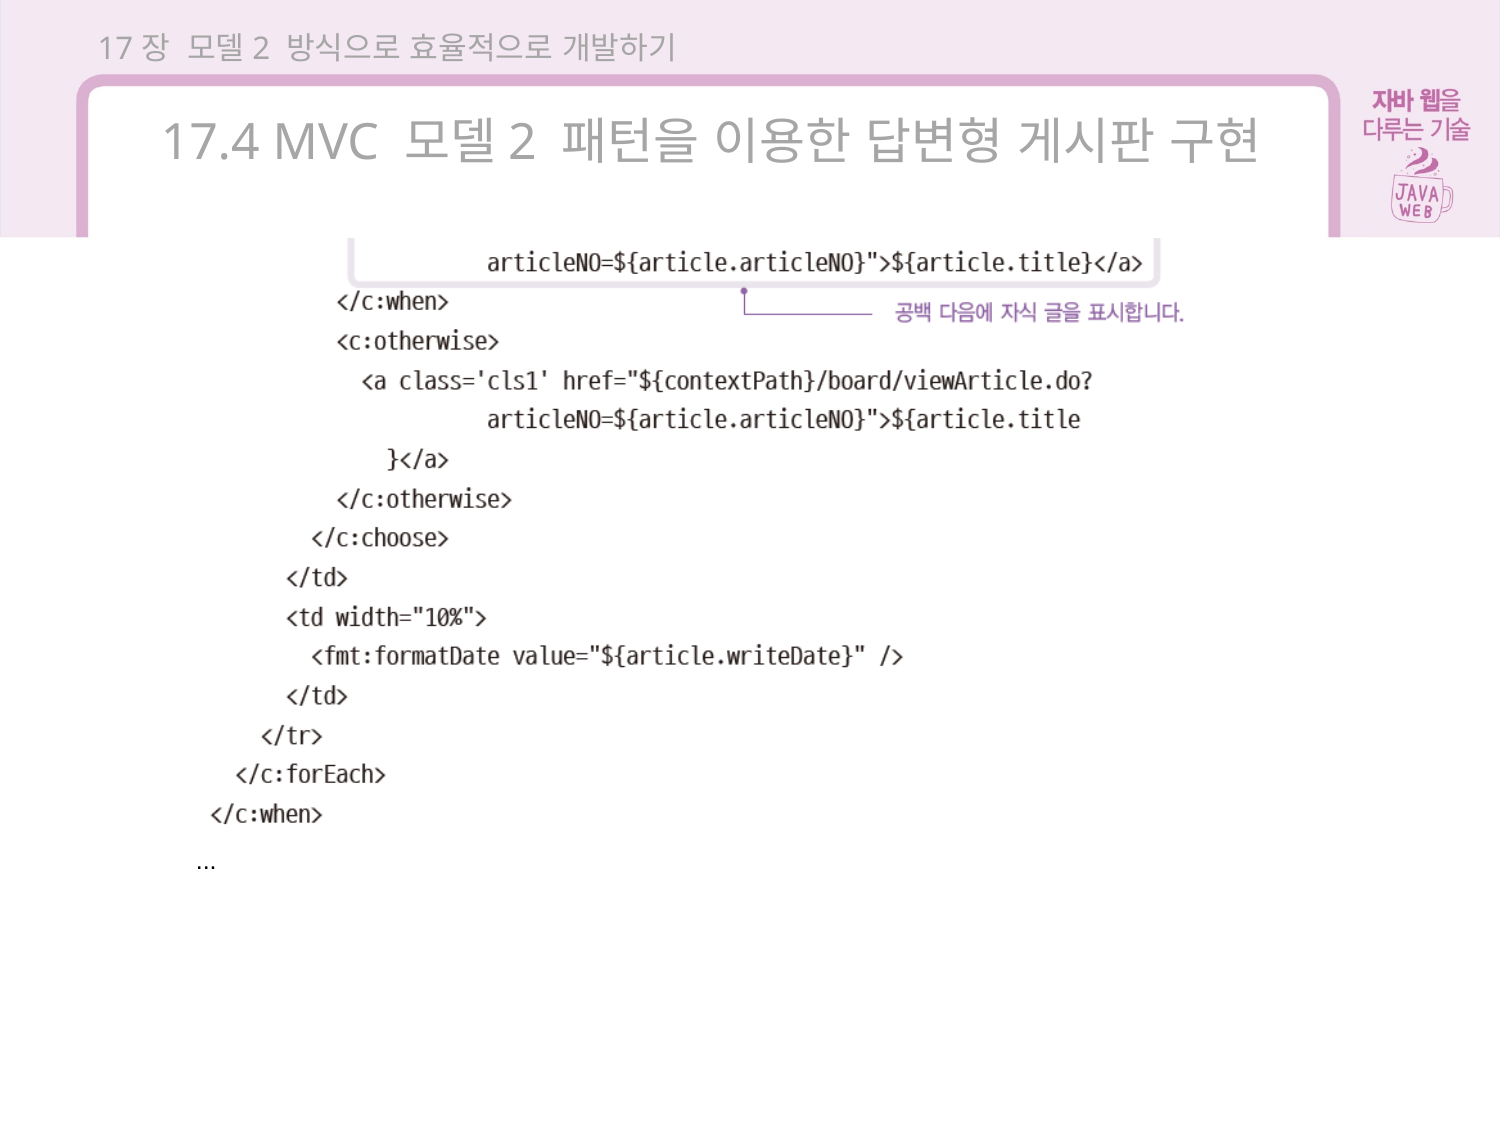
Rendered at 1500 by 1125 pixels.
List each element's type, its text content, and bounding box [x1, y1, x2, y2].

text_box 17.4 MVC 모델2 패턴을 이용한 답변형 게시판 구현 [98, 102, 1324, 178]
text_box 17장 모델2 방식으로 효율적으로 개발하기 [82, 0, 1133, 74]
picture [0, 0, 1500, 1125]
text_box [94, 238, 1245, 883]
